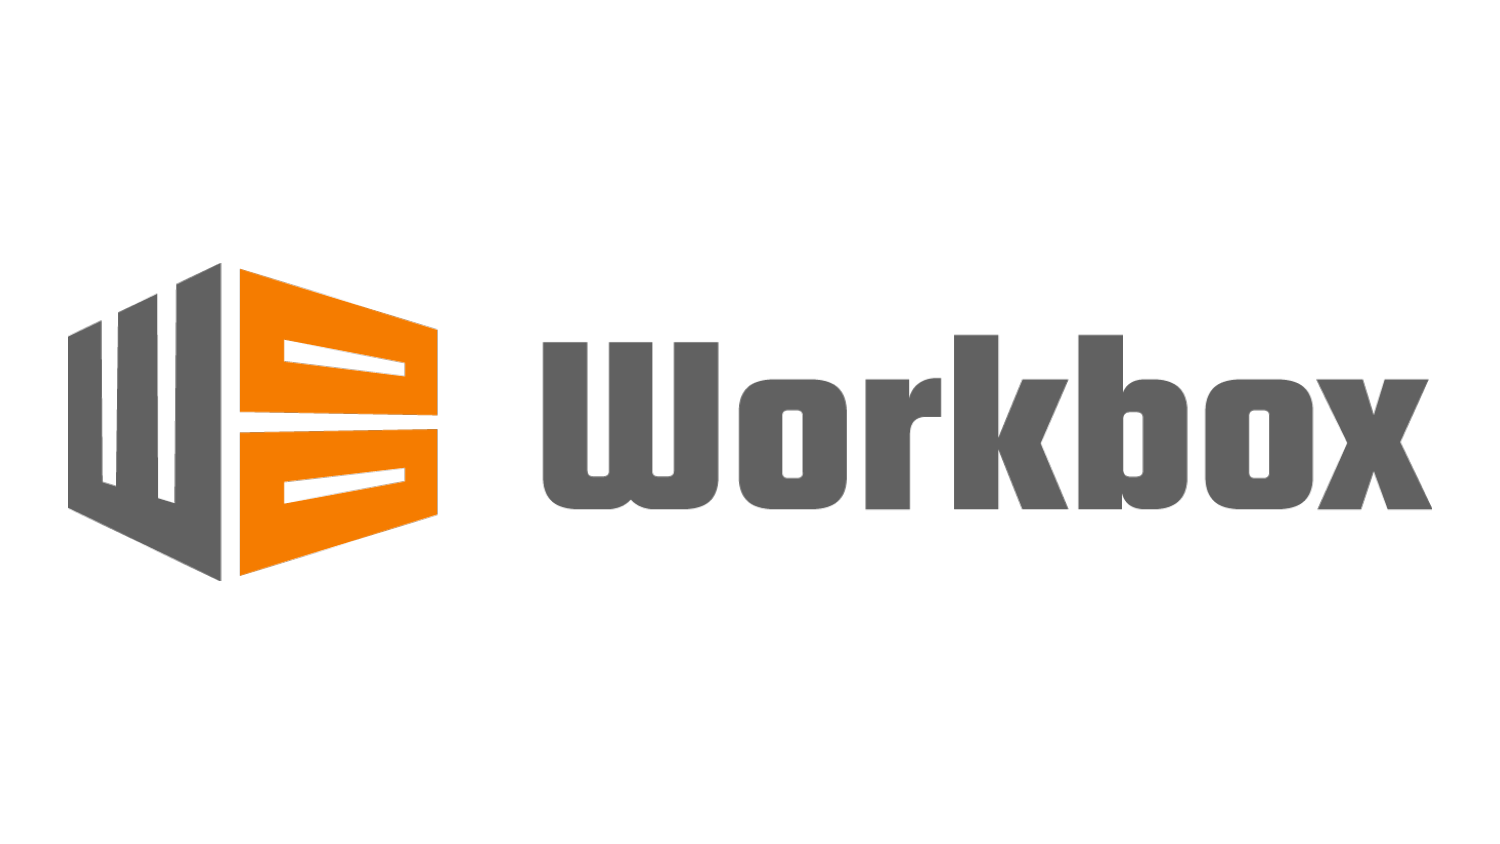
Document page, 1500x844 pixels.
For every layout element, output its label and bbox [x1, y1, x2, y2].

picture [68, 38, 1432, 806]
